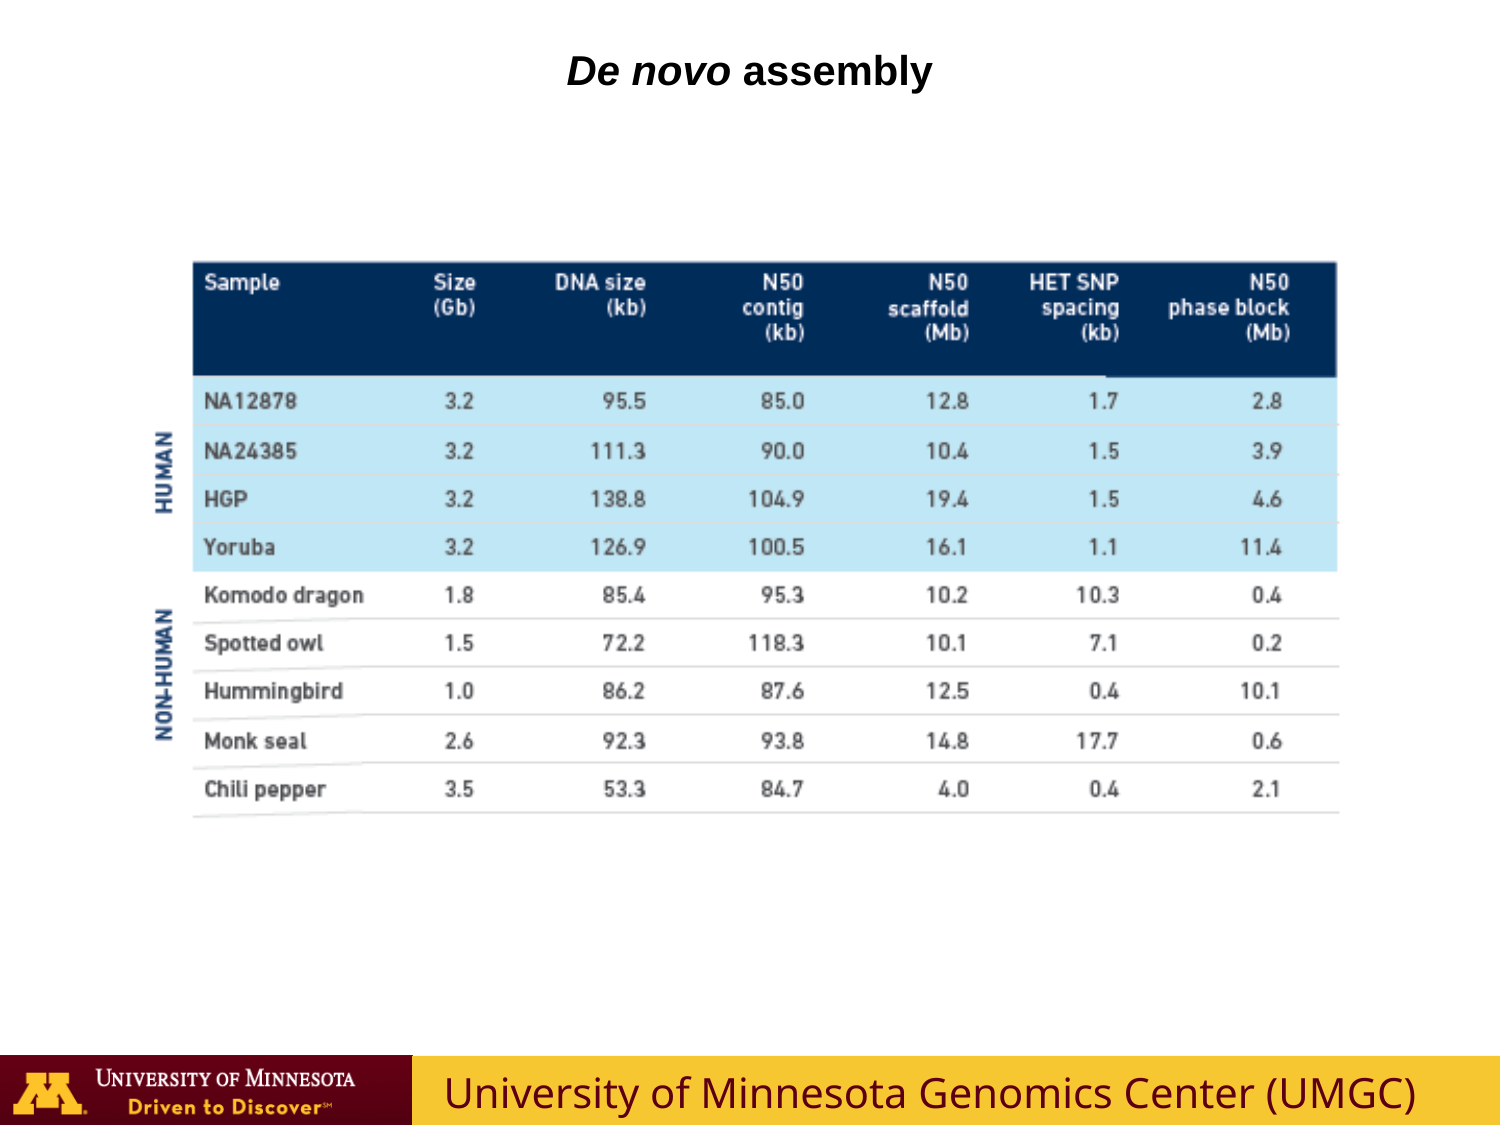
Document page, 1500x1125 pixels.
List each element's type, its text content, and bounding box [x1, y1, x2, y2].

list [133, 227, 1367, 835]
title De novo assembly [112, 12, 1388, 125]
picture [0, 1055, 412, 1125]
